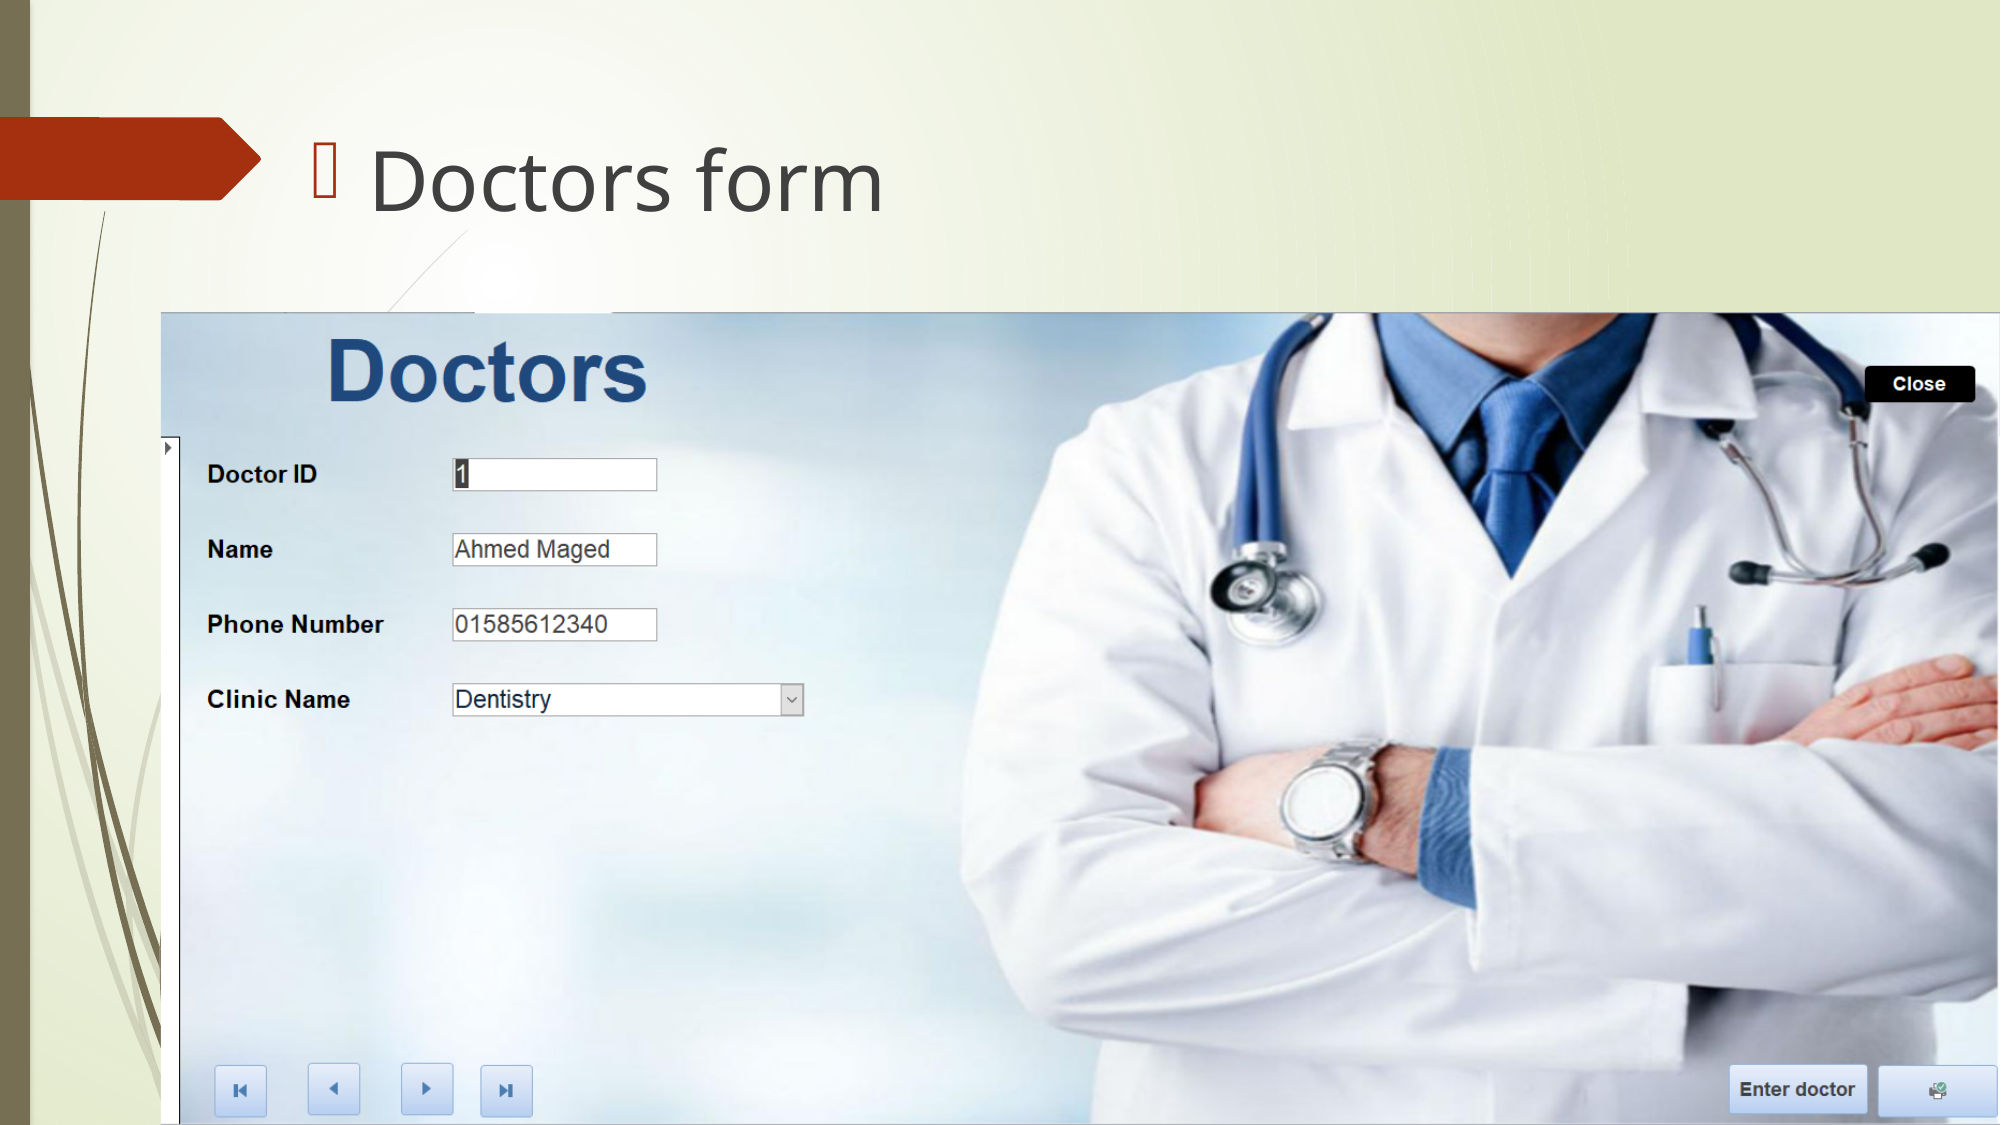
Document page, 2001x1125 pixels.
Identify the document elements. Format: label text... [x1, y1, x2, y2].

list Doctors form [296, 0, 2000, 311]
picture [160, 311, 2000, 1125]
